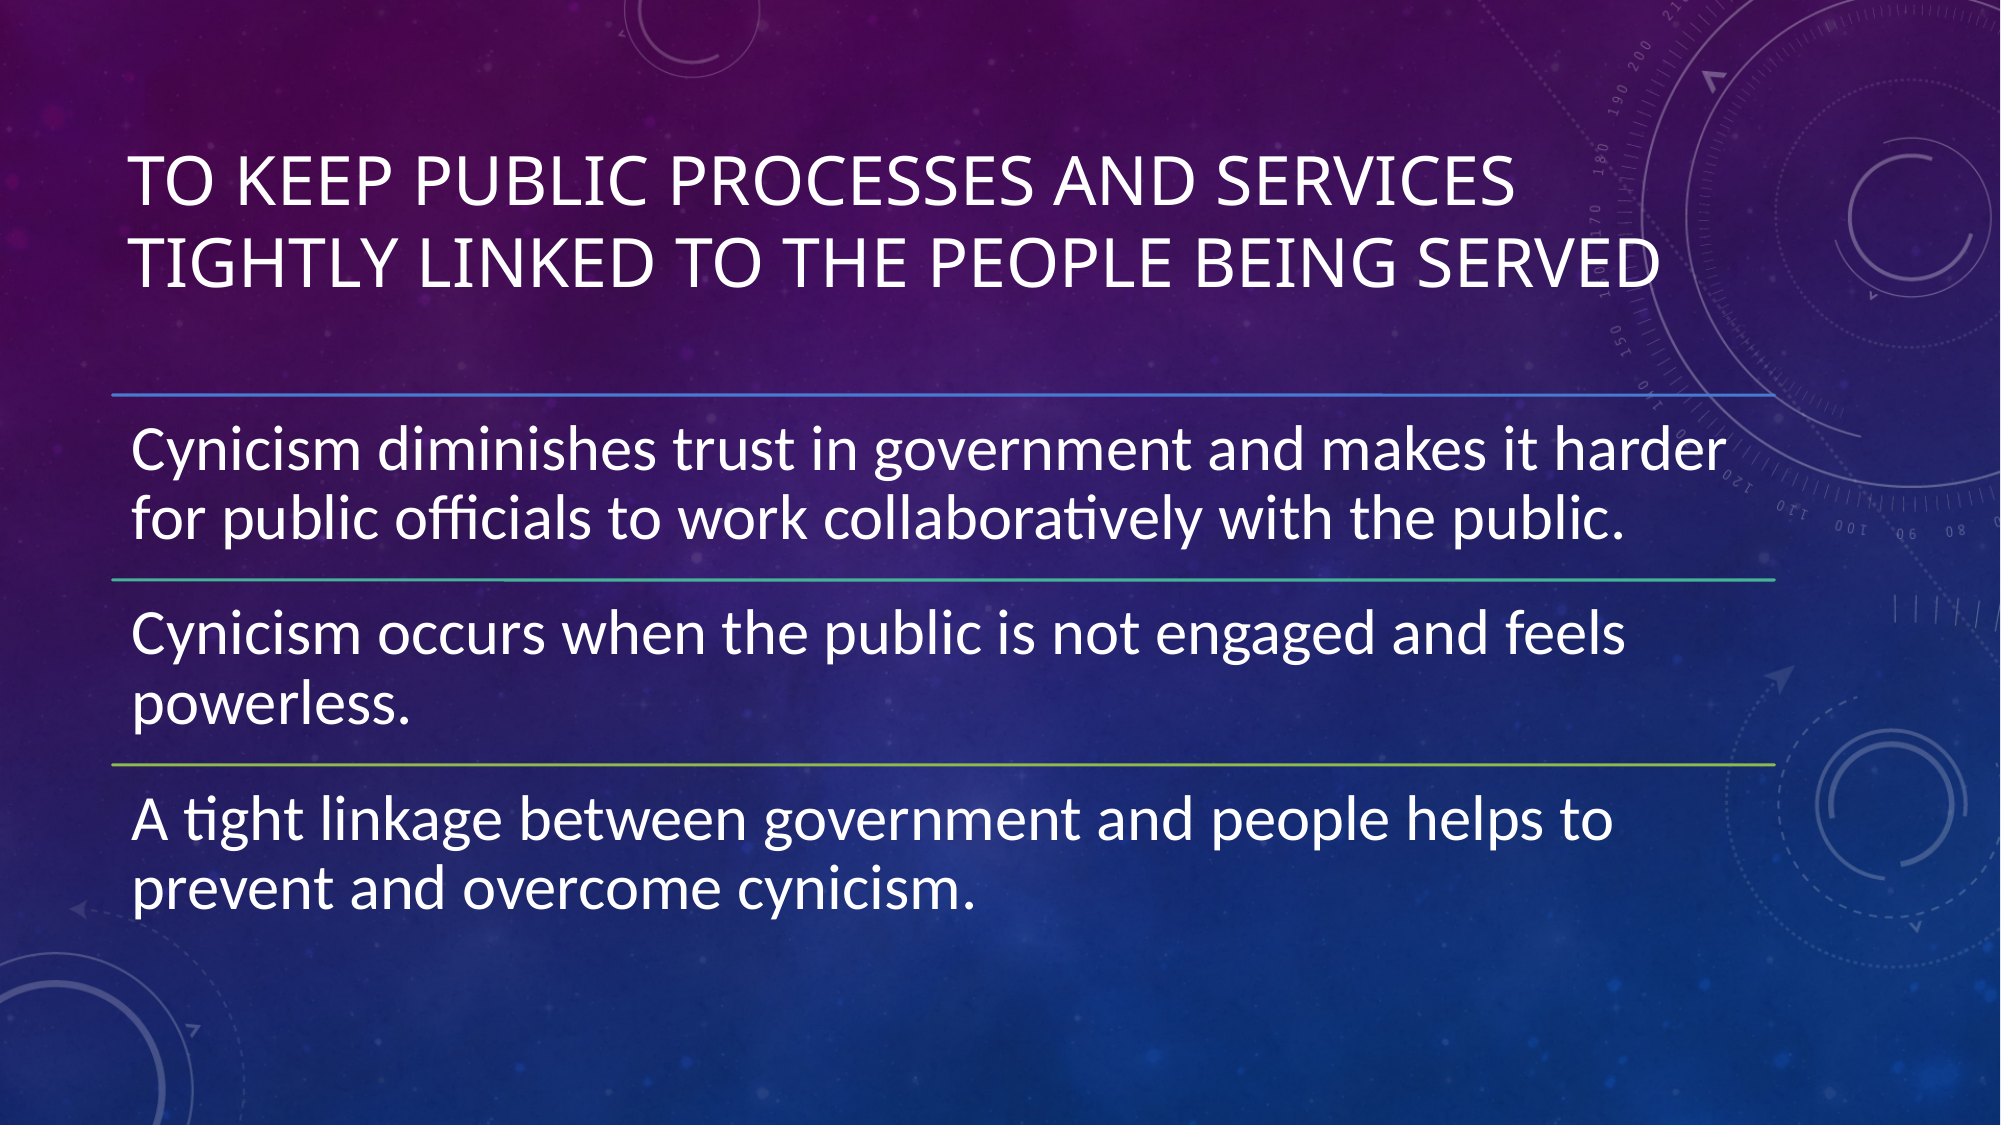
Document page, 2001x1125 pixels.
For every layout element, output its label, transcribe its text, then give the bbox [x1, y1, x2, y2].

title TO Keep public processes and services tightly linked to the people being served [112, 99, 1775, 339]
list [112, 394, 1775, 951]
picture [0, 0, 2001, 1125]
